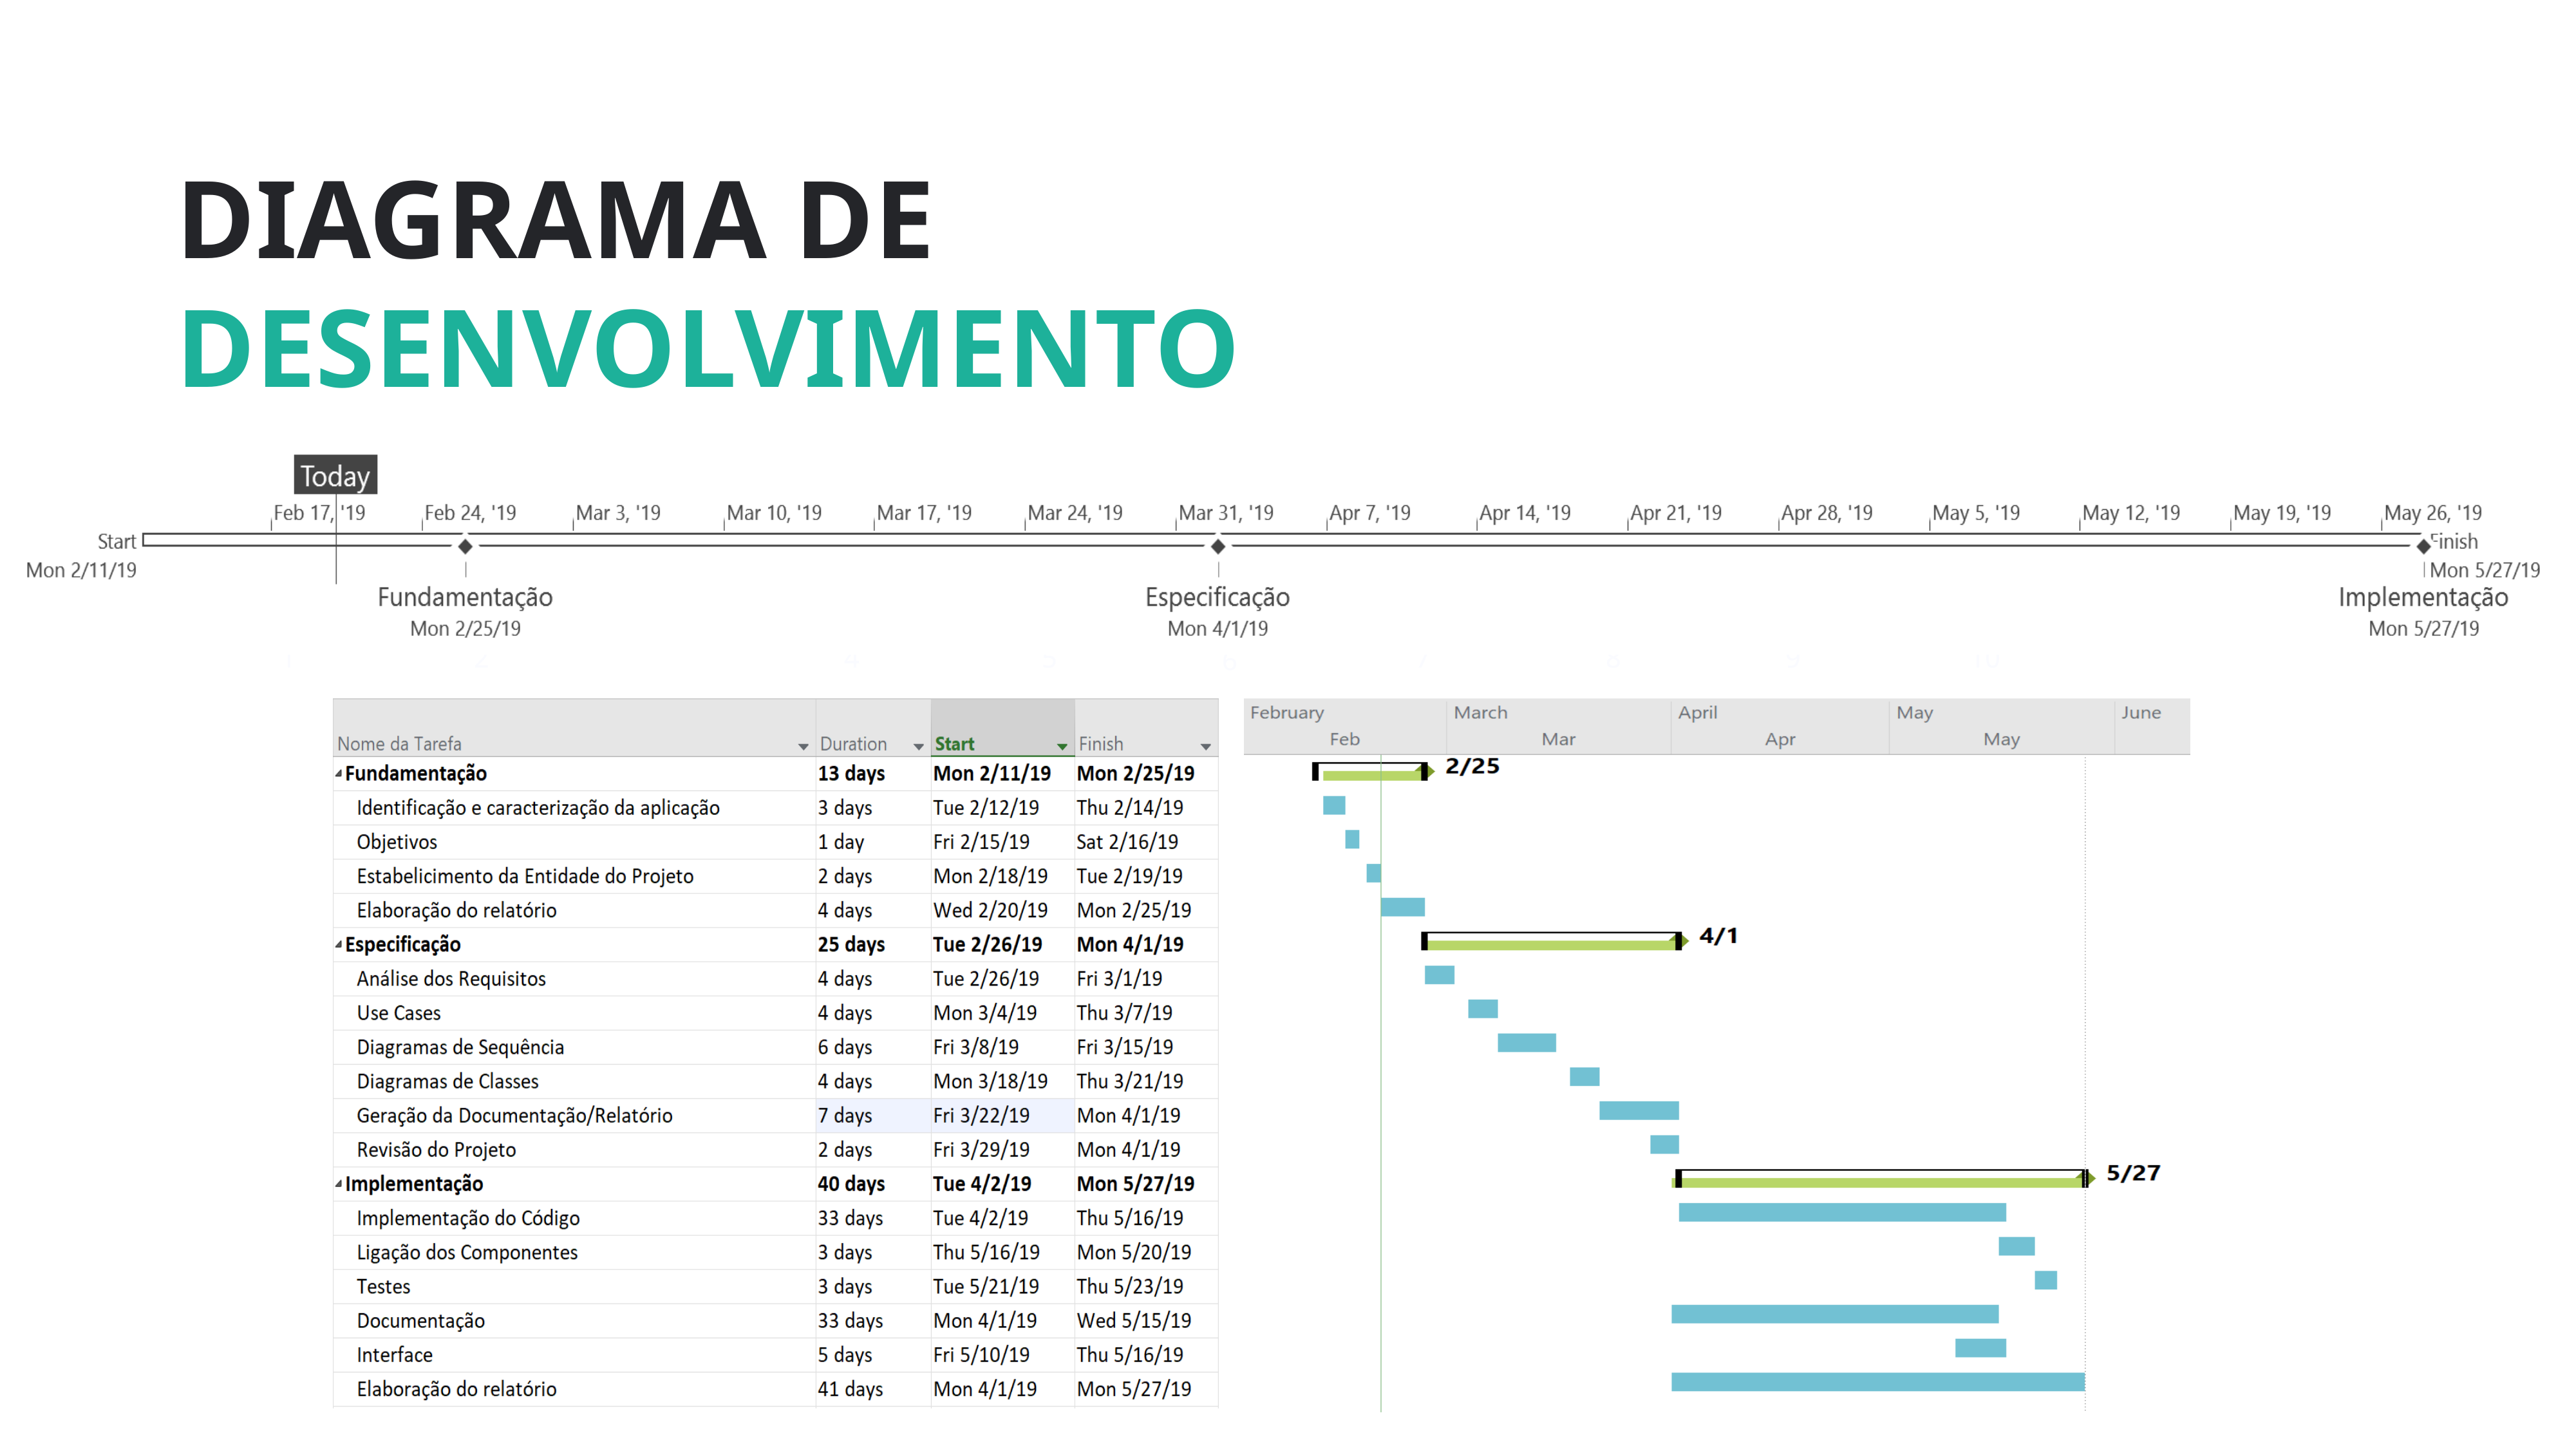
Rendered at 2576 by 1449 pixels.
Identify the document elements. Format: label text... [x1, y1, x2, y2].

picture [17, 441, 2551, 655]
title DIAGRAMA DE DESENVOLVIMENTO [166, 146, 1324, 439]
picture [1244, 698, 2190, 1412]
picture [333, 698, 1219, 1408]
